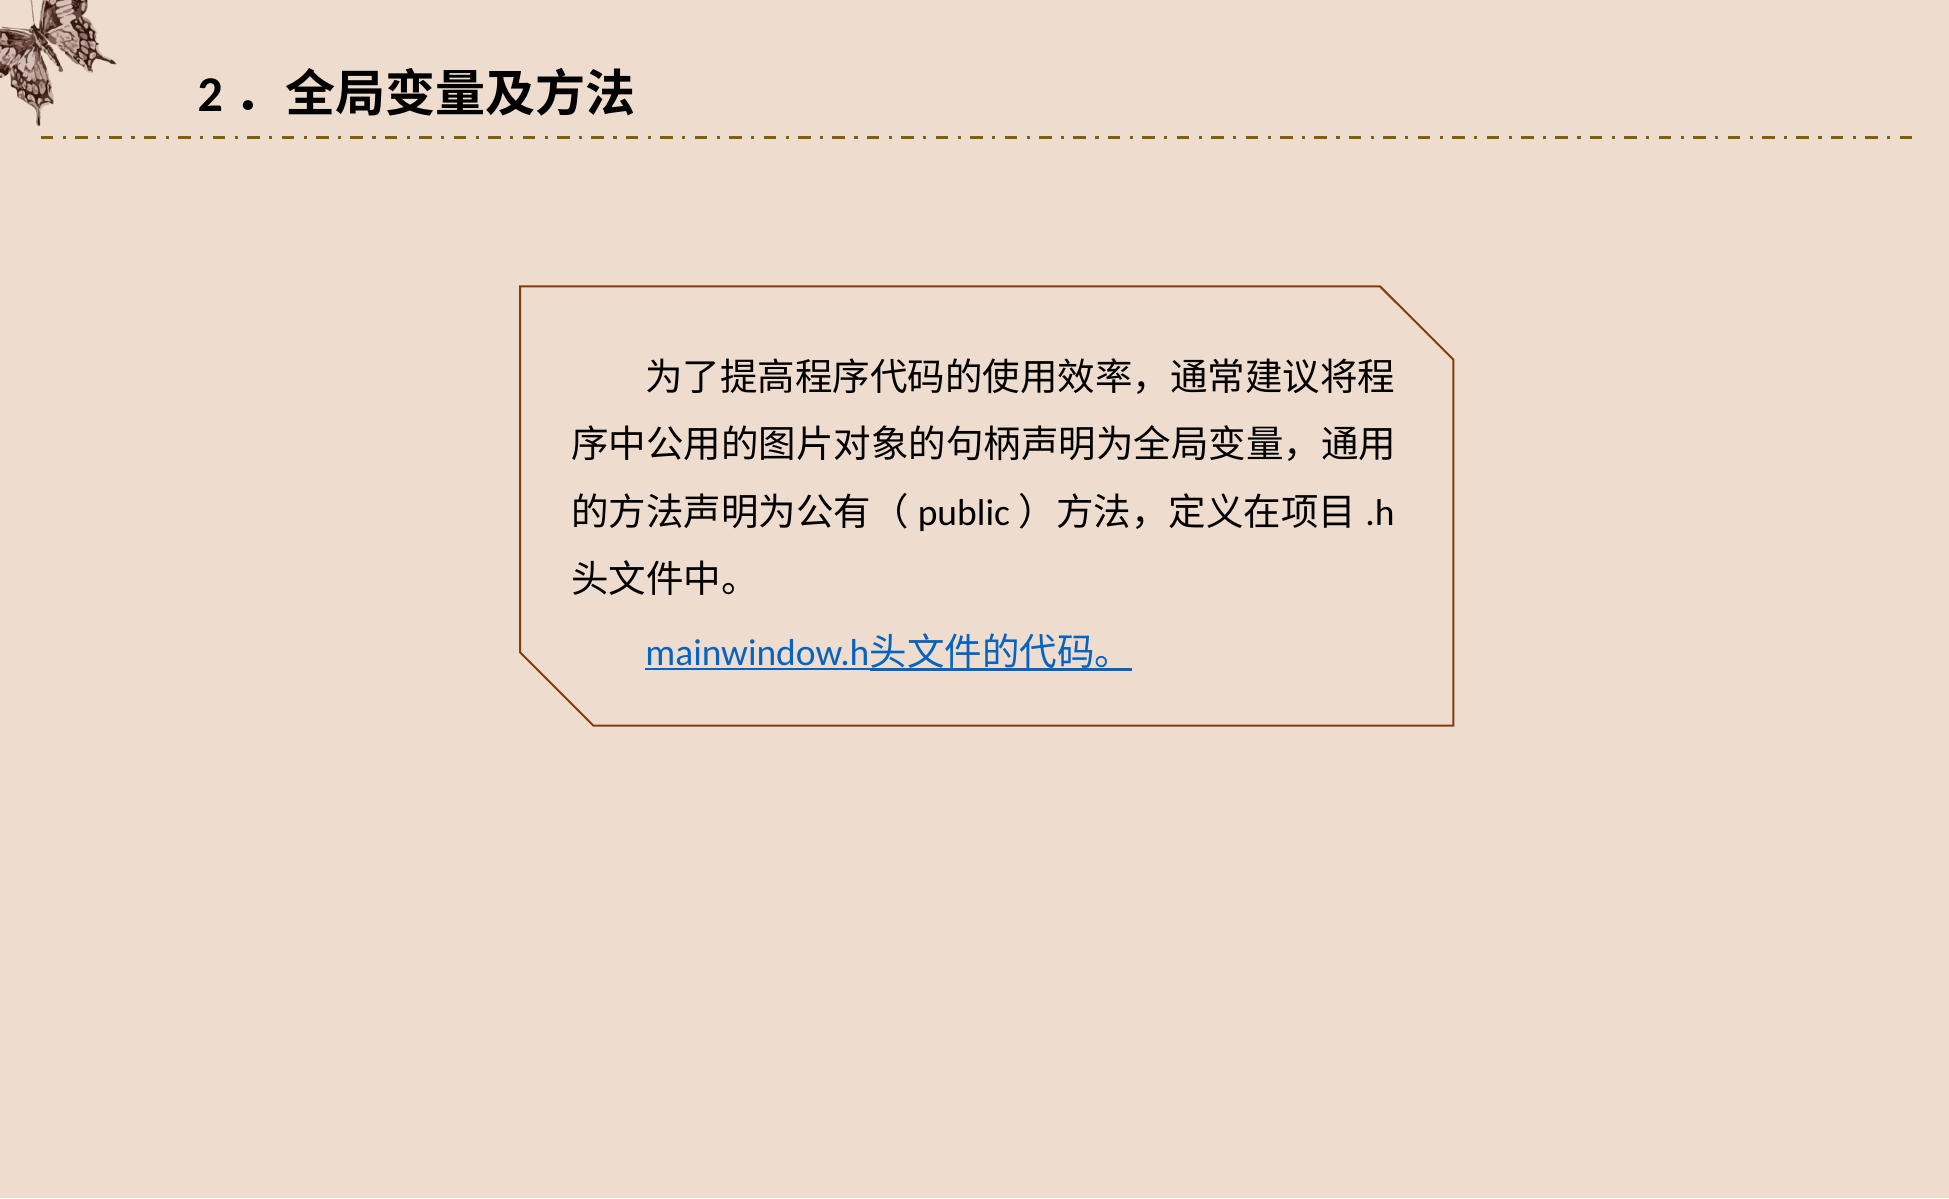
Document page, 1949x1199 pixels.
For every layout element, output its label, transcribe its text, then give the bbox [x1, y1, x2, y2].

picture [0, 0, 142, 138]
text_box 为了提高程序代码的使用效率，通常建议将程序中公用的图片对象的句柄声明为全局变量，通用的方法声明为公有（public）方法，定义在项目.h头文件中。 mainwindow.h头文件的代码。 [519, 285, 1455, 727]
text_box 2．全局变量及方法 [182, 53, 650, 129]
